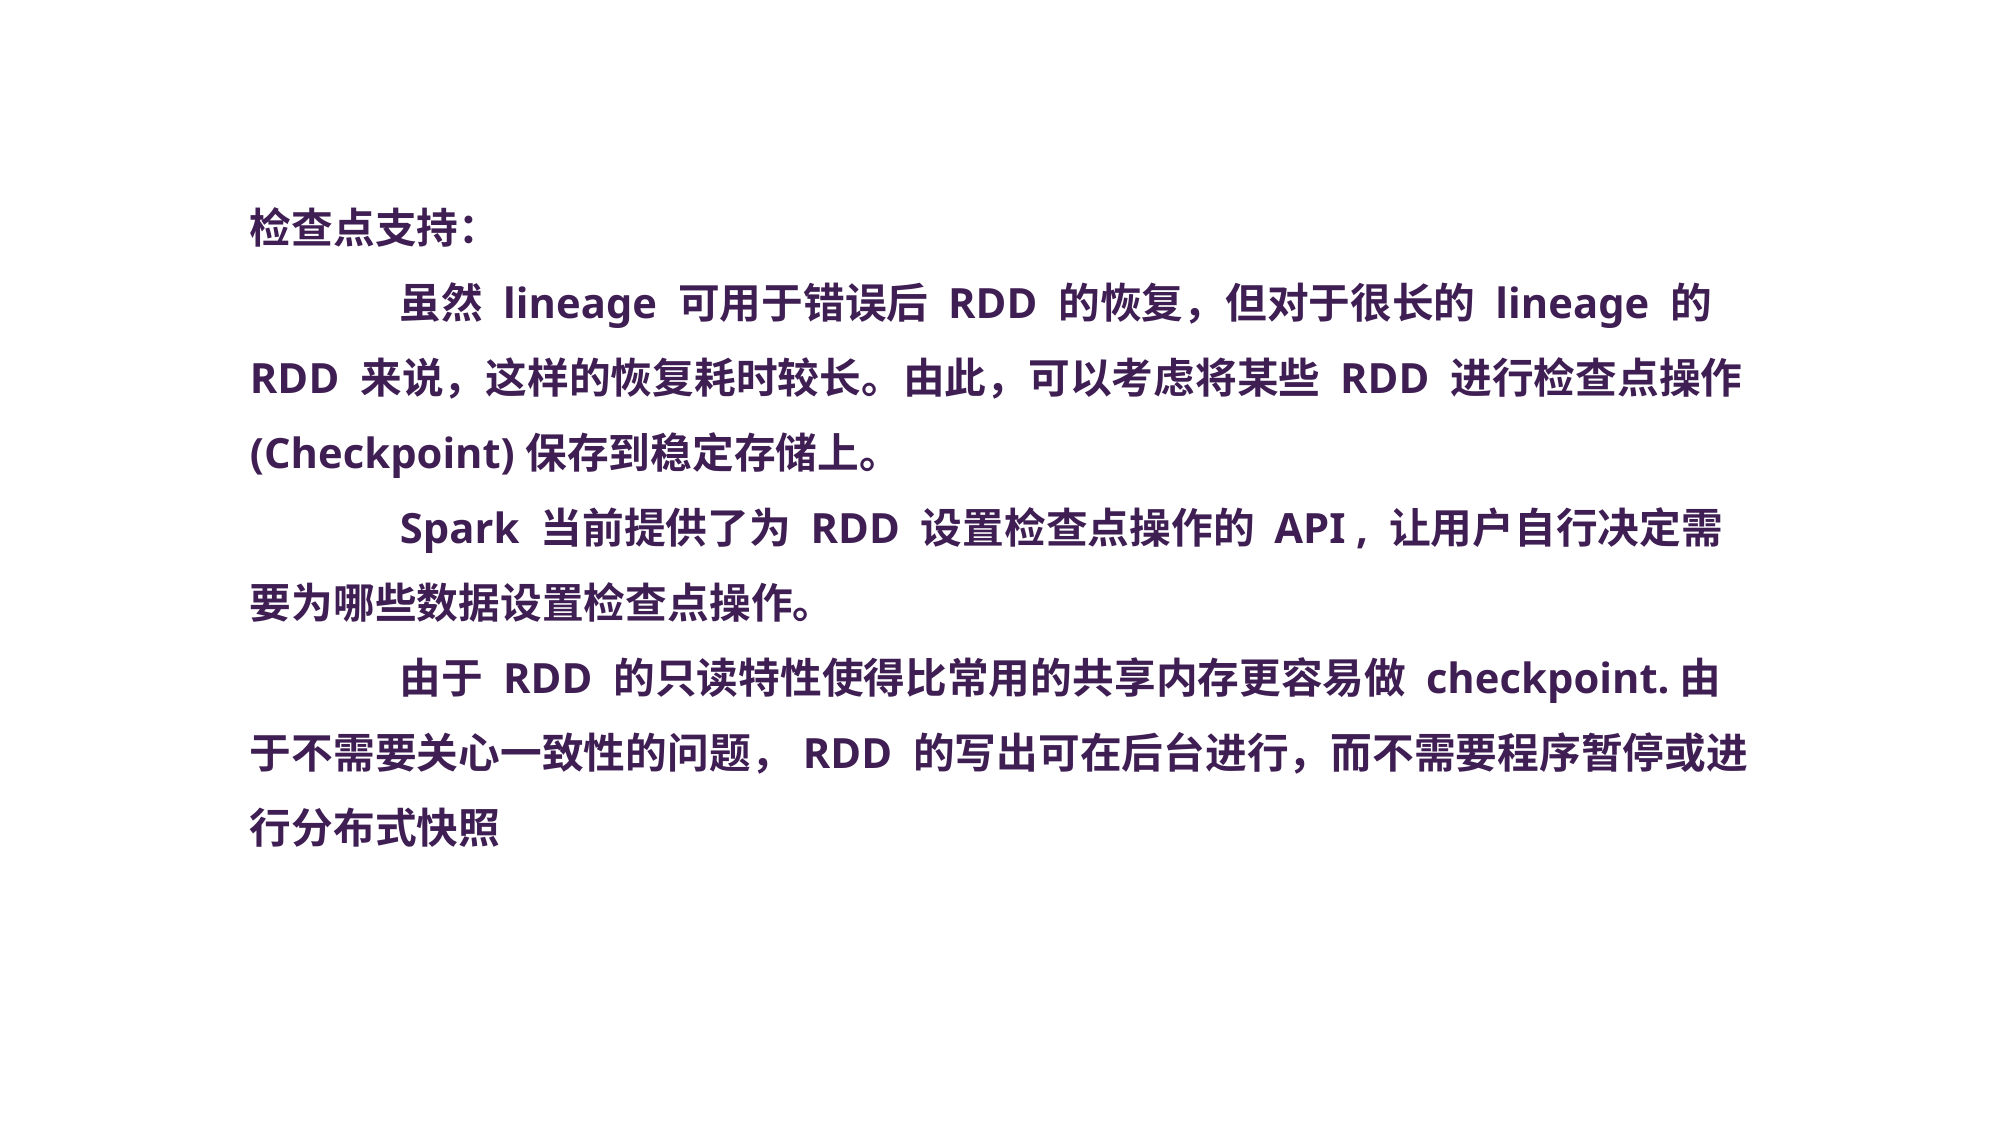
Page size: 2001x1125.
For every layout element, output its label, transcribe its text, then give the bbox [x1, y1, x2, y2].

text_box 检查点支持： 虽然 lineage 可用于错误后 RDD 的恢复，但对于很长的 lineage 的 RDD 来说，这样的恢复耗时较长。由此，可以考虑将某些 RDD 进行检查点操作(Checkpoint)保存到稳定存储上。 Spark 当前提供了为 RDD 设置检查点操作的 API , 让用户自行决定需要为哪些数据设置检查点操作。 由于 RDD 的只读特性使得比常用的共享内存更容易做 checkpoint.由于不需要关心一致性的问题，RDD 的写出可在后台进行，而不需要程序暂停或进行分布式快照 [235, 169, 1765, 860]
